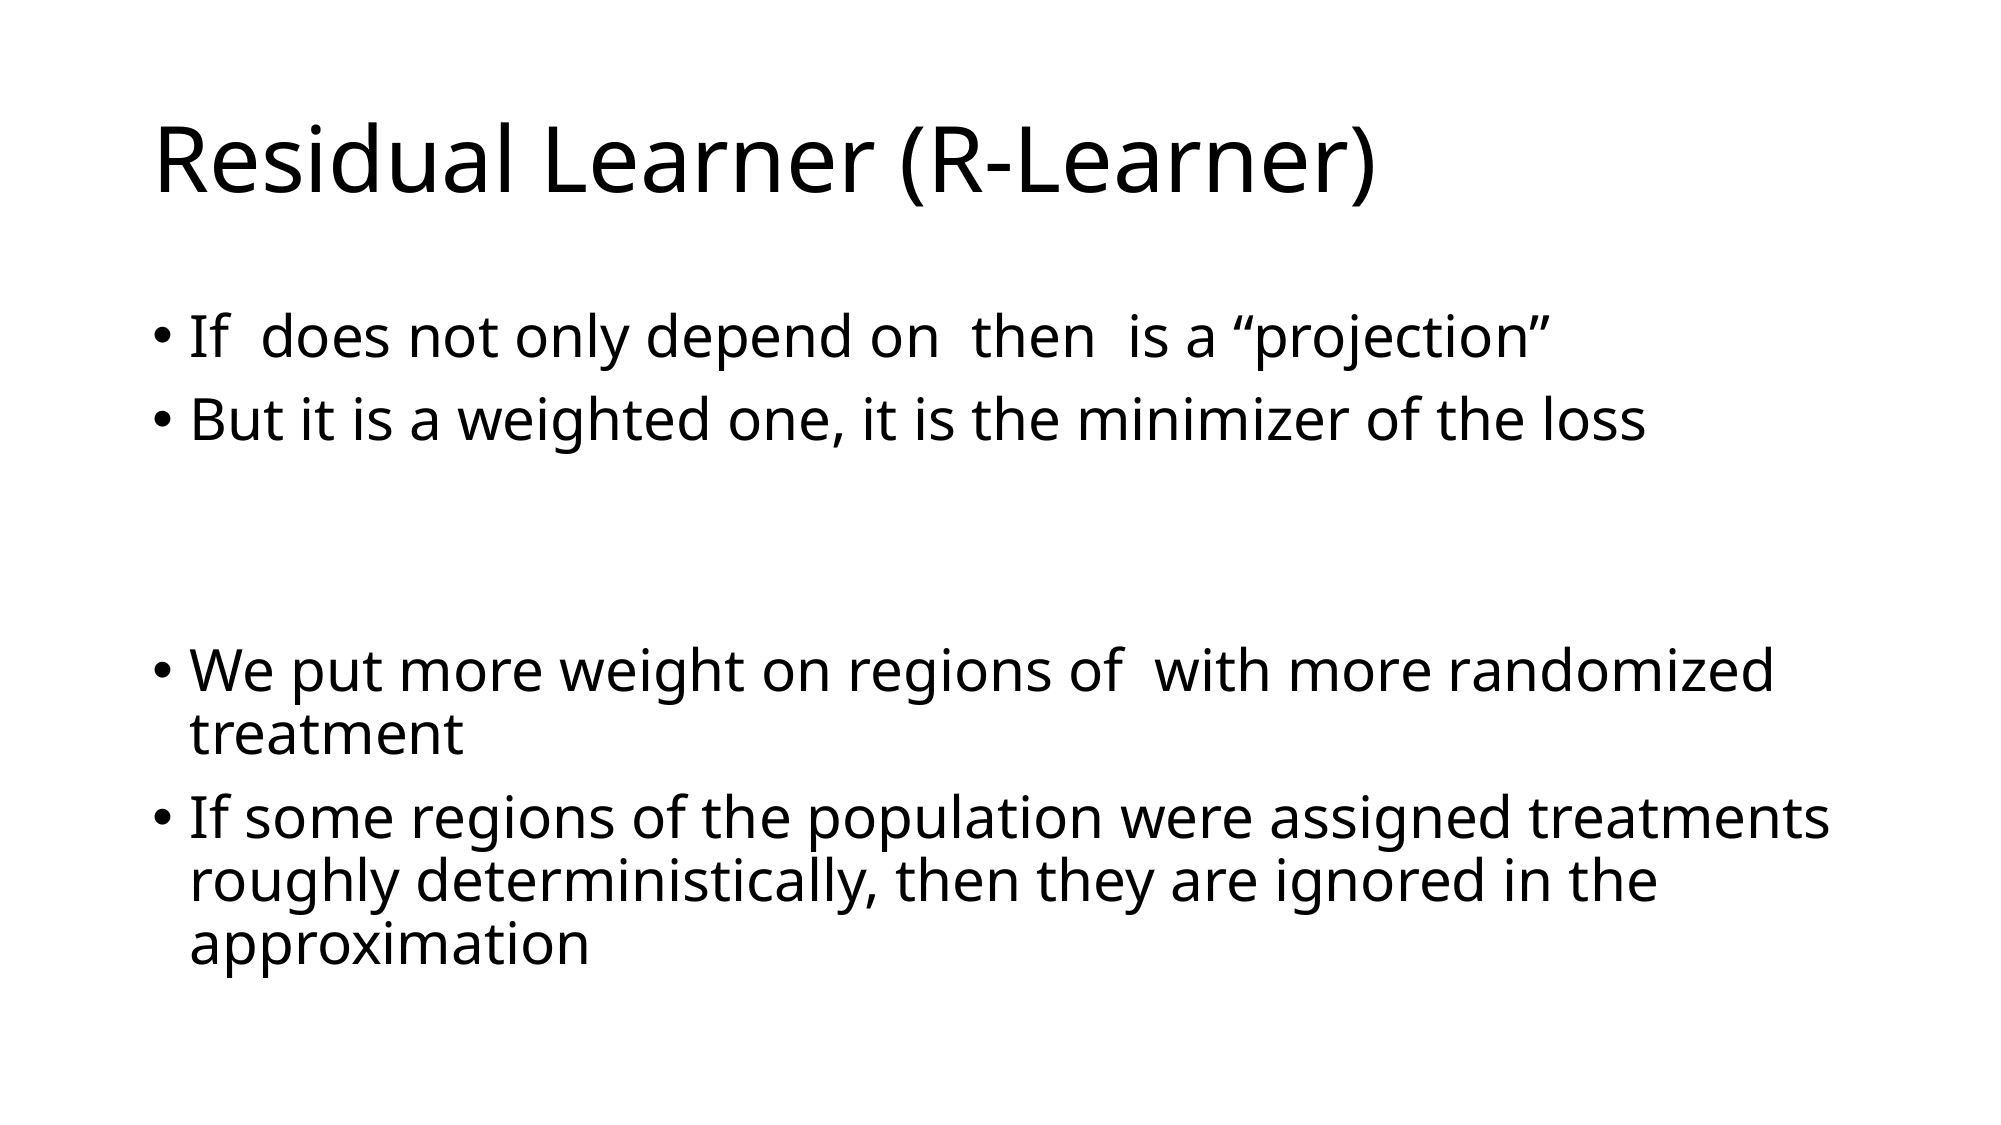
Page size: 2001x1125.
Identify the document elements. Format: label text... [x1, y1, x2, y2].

title Residual Learner (R-Learner) [137, 53, 1863, 272]
